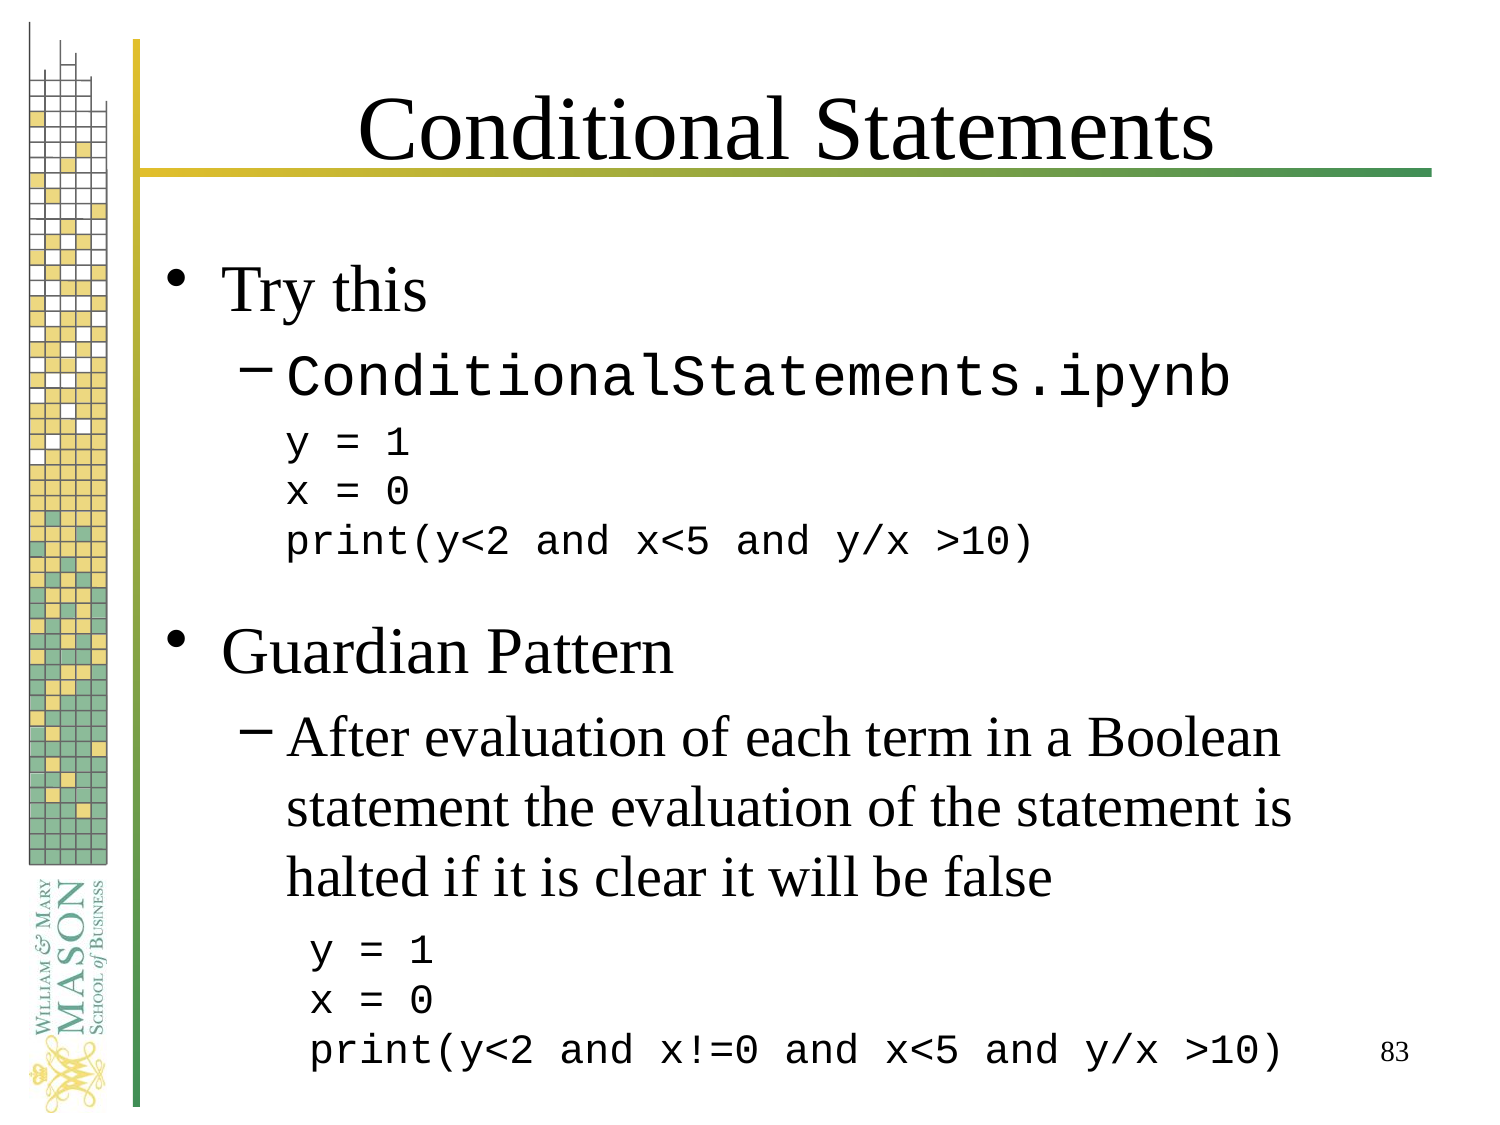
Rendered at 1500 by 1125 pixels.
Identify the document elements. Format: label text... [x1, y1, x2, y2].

list Try this ConditionalStatements.ipynb Guardian Pattern After evaluation of each term in a Boolean statement the evaluation of the statement is halted if it is clear it will be false [150, 237, 1425, 1005]
slide_number 83 [1048, 1024, 1426, 1103]
text_box y = 1 x = 0 print(y<2 and x<5 and y/x >10) [270, 405, 1169, 571]
title Conditional Statements [150, 45, 1425, 200]
text_box y = 1 x = 0 print(y<2 and x!=0 and x<5 and y/x >10) [294, 914, 1300, 1080]
table_cell Greater than [29, 879, 107, 1113]
